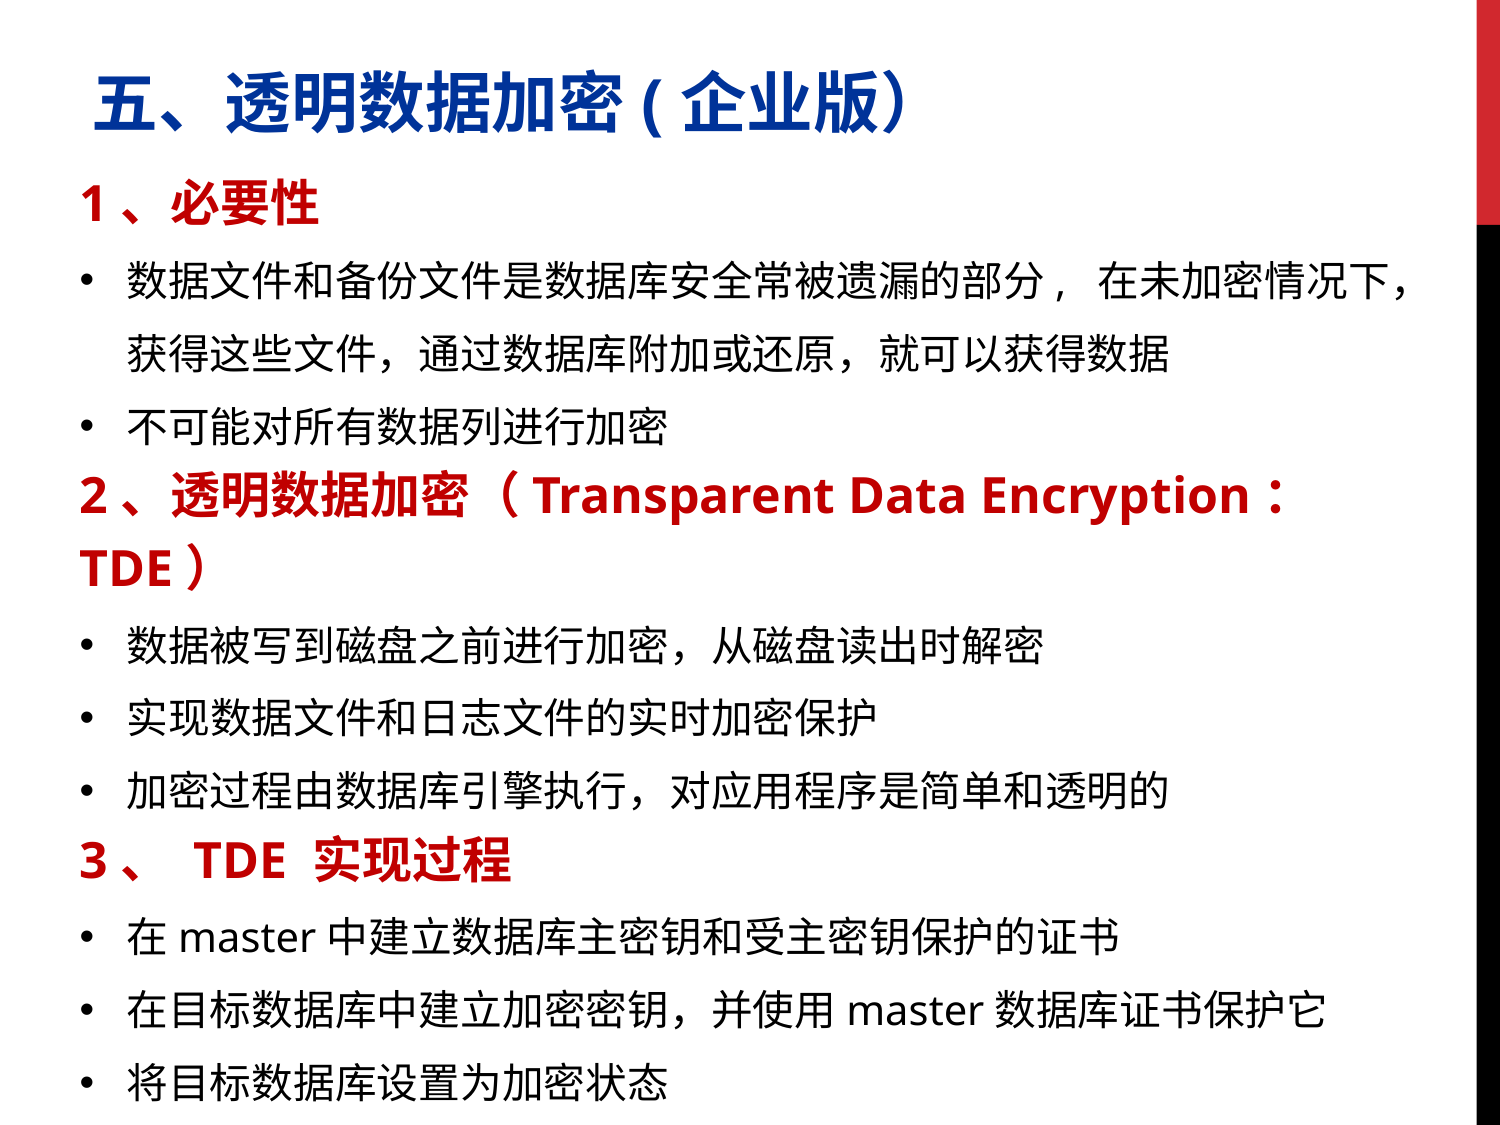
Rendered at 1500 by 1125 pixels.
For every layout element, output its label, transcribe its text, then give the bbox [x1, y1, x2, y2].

text_box 五、透明数据加密(企业版） [76, 60, 1317, 148]
text_box 1、必要性 数据文件和备份文件是数据库安全常被遗漏的部分, 在未加密情况下，获得这些文件，通过数据库附加或还原，就可以获得数据 不可能对所有数据列进行加密 2、透明数据加密（Transparent Data Encryption：TDE） 数据被写到磁盘之前进行加密，从磁盘读出时解密 实现数据文件和日志文件的实时加密保护 加密过程由数据库引擎执行，对应用程序是简单和透明的 3、 TDE 实现过程 在master中建立数据库主密钥和受主密钥保护的证书 在目标数据库中建立加密密钥，并使用master数据库证书保护它 将目标数据库设置为加密状态 [64, 151, 1411, 1115]
